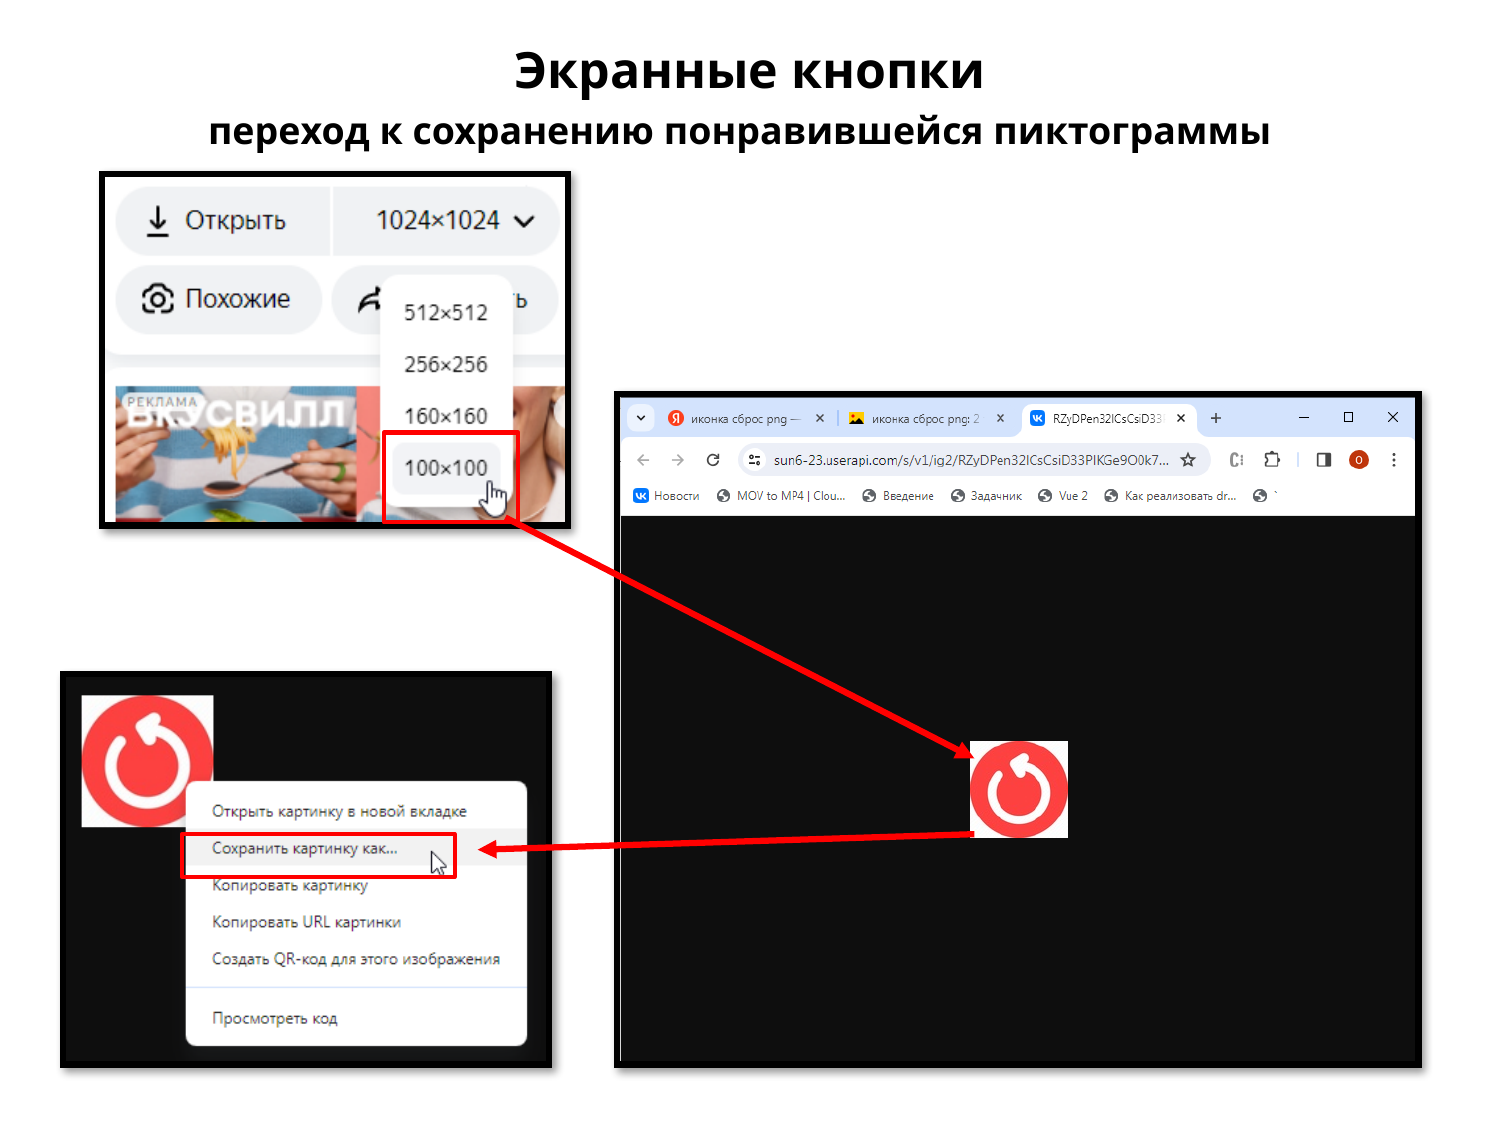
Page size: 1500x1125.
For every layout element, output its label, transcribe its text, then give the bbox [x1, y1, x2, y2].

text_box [477, 833, 975, 850]
text_box переход к сохранению понравившейся пиктограммы [31, 100, 1450, 160]
picture [619, 396, 1416, 1062]
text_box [505, 517, 975, 759]
picture [105, 176, 565, 523]
text_box Экранные кнопки [17, 30, 1483, 106]
picture [65, 677, 547, 1062]
